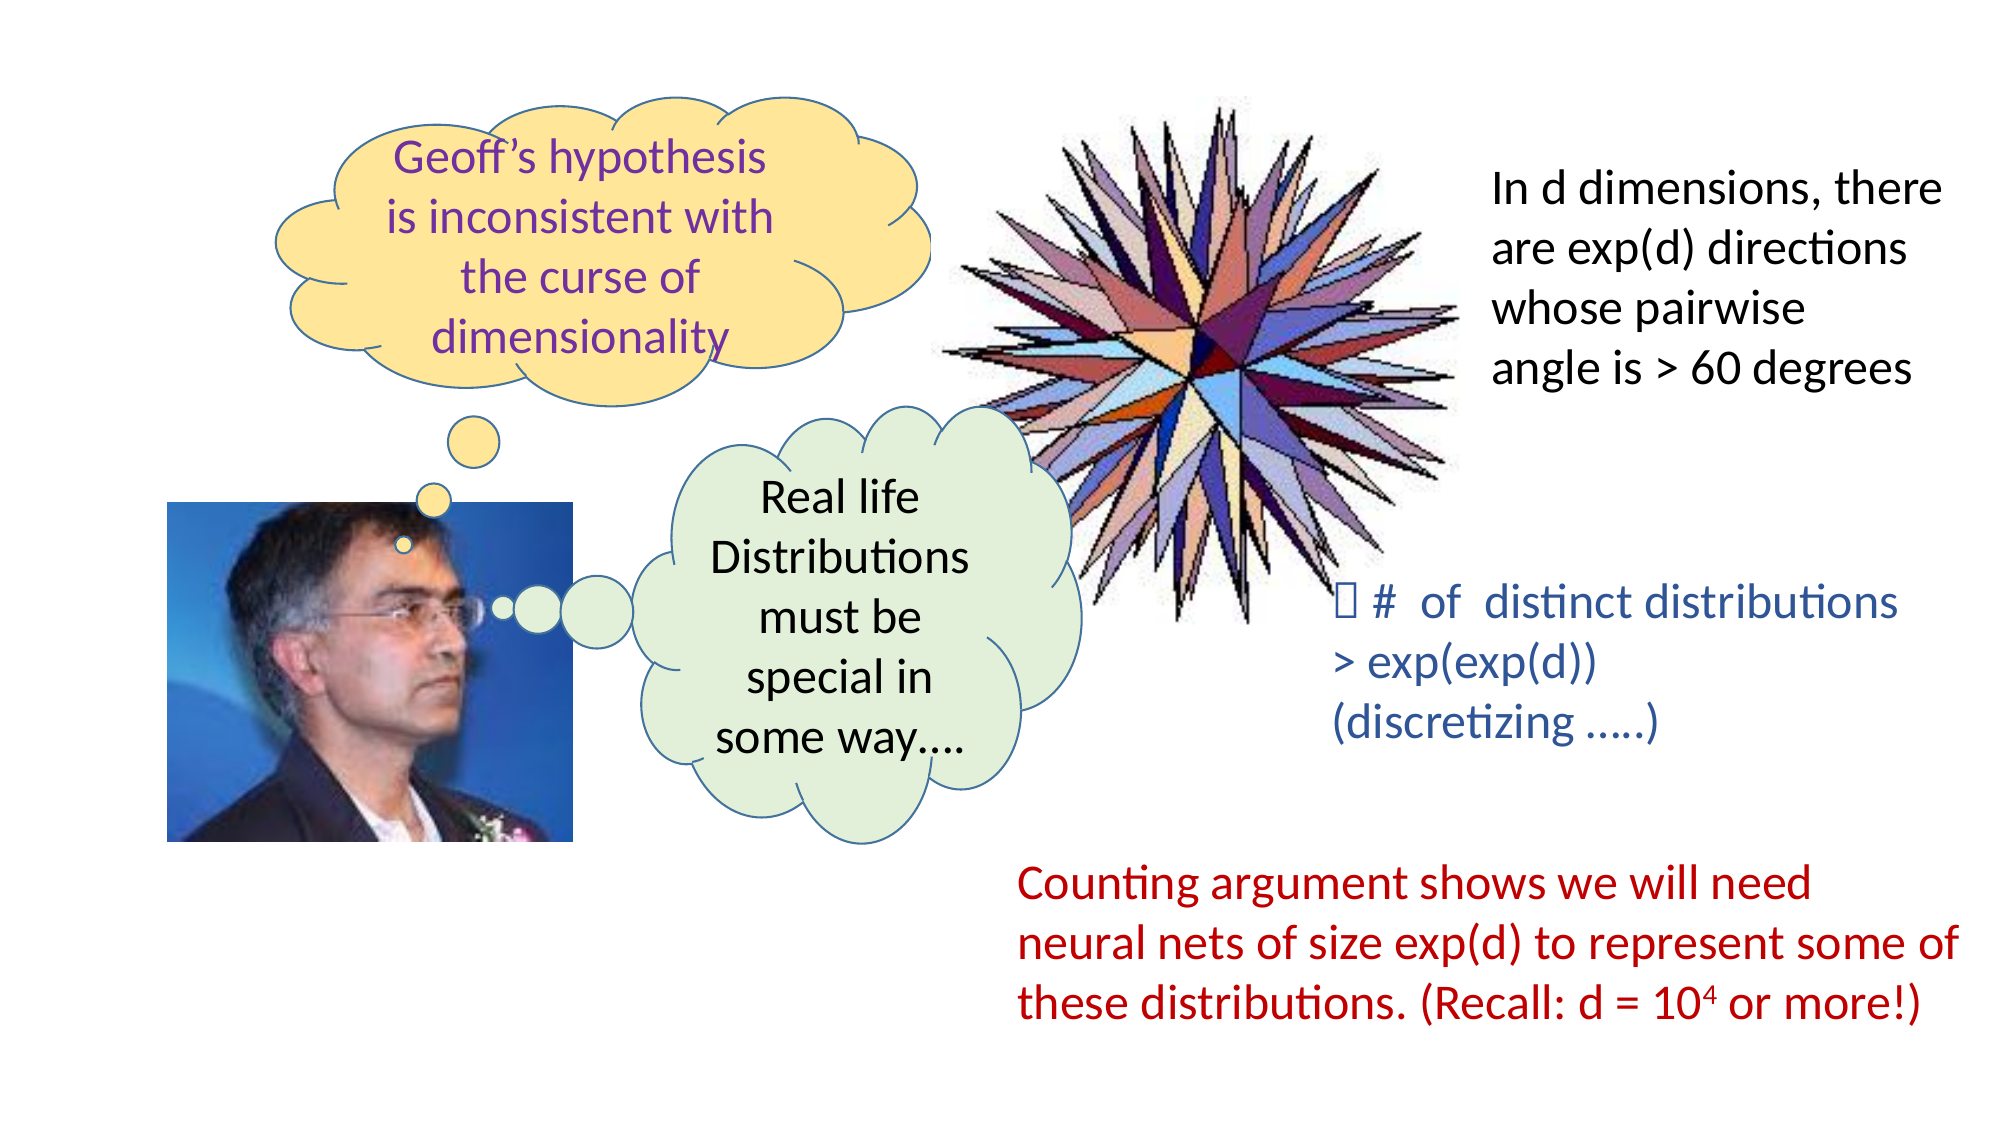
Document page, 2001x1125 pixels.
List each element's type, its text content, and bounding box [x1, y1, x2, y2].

text_box  # of distinct distributions > exp(exp(d)) (discretizing …..) [1316, 561, 1917, 816]
text_box Counting argument shows we will need neural nets of size exp(d) to represent some of these distributions. (Recall: d = 104 or more!) [1002, 842, 1975, 1037]
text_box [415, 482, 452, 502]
text_box Geoff’s hypothesis is inconsistent with the curse of dimensionality [274, 96, 931, 408]
picture [167, 502, 573, 843]
picture [931, 96, 1474, 639]
text_box Geoff’s hypothesis is inconsistent with the curse of dimensionality [446, 415, 501, 469]
text_box In d dimensions, there are exp(d) directions whose pairwise angle is > 60 degrees [1476, 147, 1959, 403]
text_box Real life Distributions must be special in some way…. [573, 405, 1081, 845]
